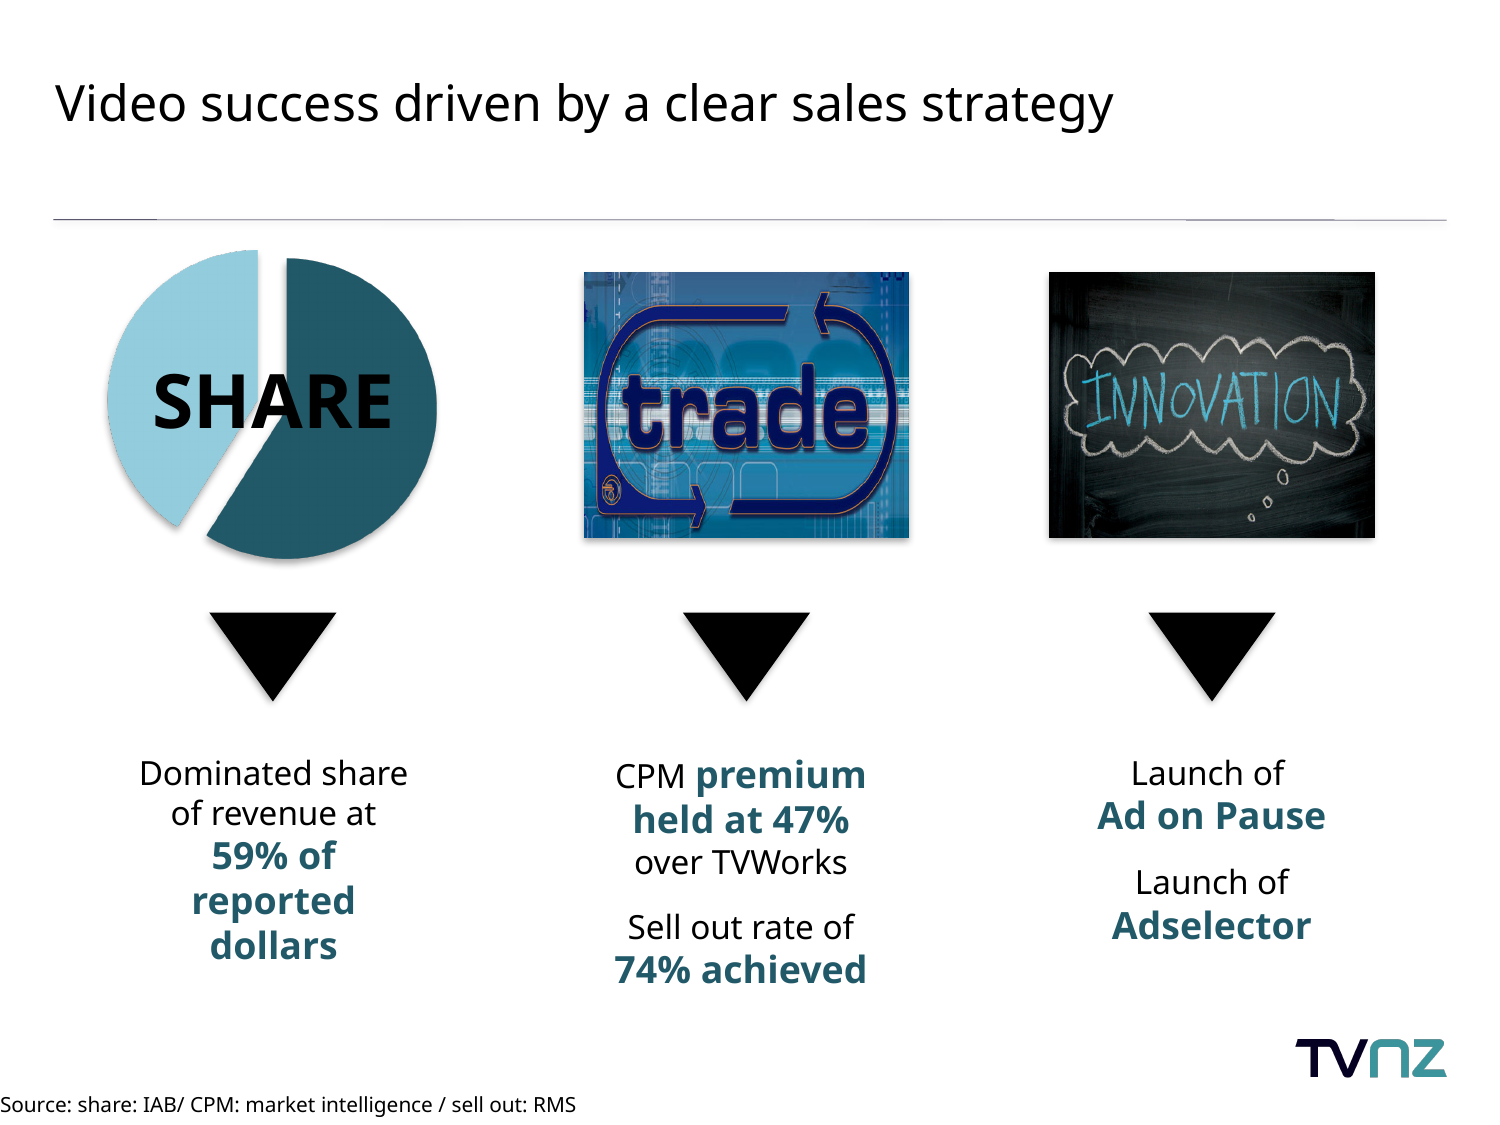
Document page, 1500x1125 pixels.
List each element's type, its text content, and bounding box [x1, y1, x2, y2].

picture [583, 271, 910, 538]
picture [652, 524, 669, 530]
picture [1049, 271, 1375, 538]
text_box CPM premium held at 47% over TVWorks Sell out rate of 74% achieved [584, 744, 899, 999]
text_box Video success driven by a clear sales strategy [41, 66, 1414, 197]
text_box Dominated share of revenue at 59% of reported dollars [116, 744, 431, 974]
text_box [682, 611, 811, 703]
text_box Launch of Ad on Pause Launch of Adselector [1055, 744, 1369, 1024]
picture [104, 247, 442, 563]
text_box [208, 611, 338, 703]
text_box Source: share: IAB/ CPM: market intelligence / sell out: RMS [0, 1084, 592, 1125]
picture [1295, 1039, 1447, 1078]
text_box [1147, 611, 1277, 703]
